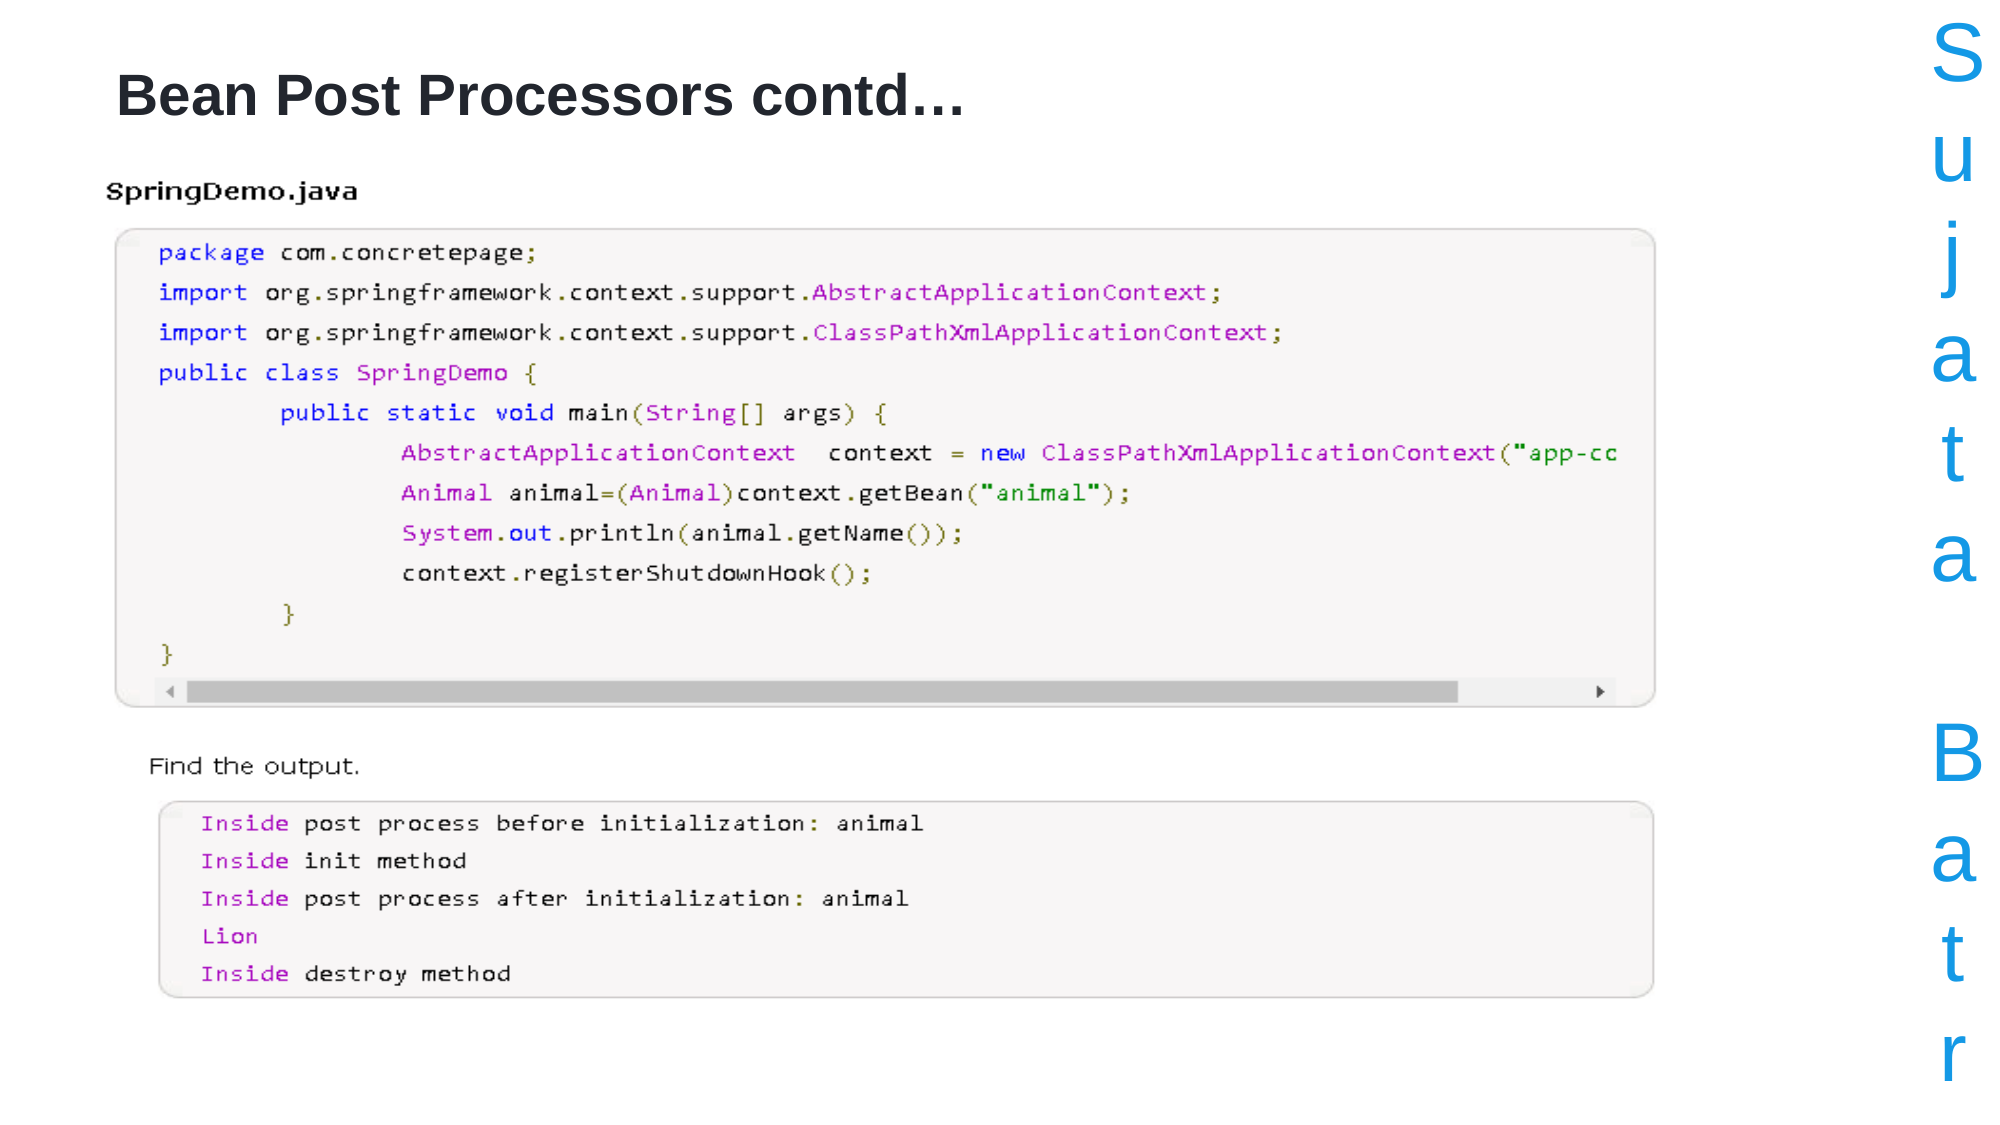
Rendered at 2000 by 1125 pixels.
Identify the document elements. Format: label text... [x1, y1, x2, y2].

picture [100, 174, 1662, 714]
title Bean Post Processors contd… [116, 50, 1915, 163]
text_box Sujata Batra [1915, 0, 1991, 1125]
picture [143, 753, 1662, 1011]
